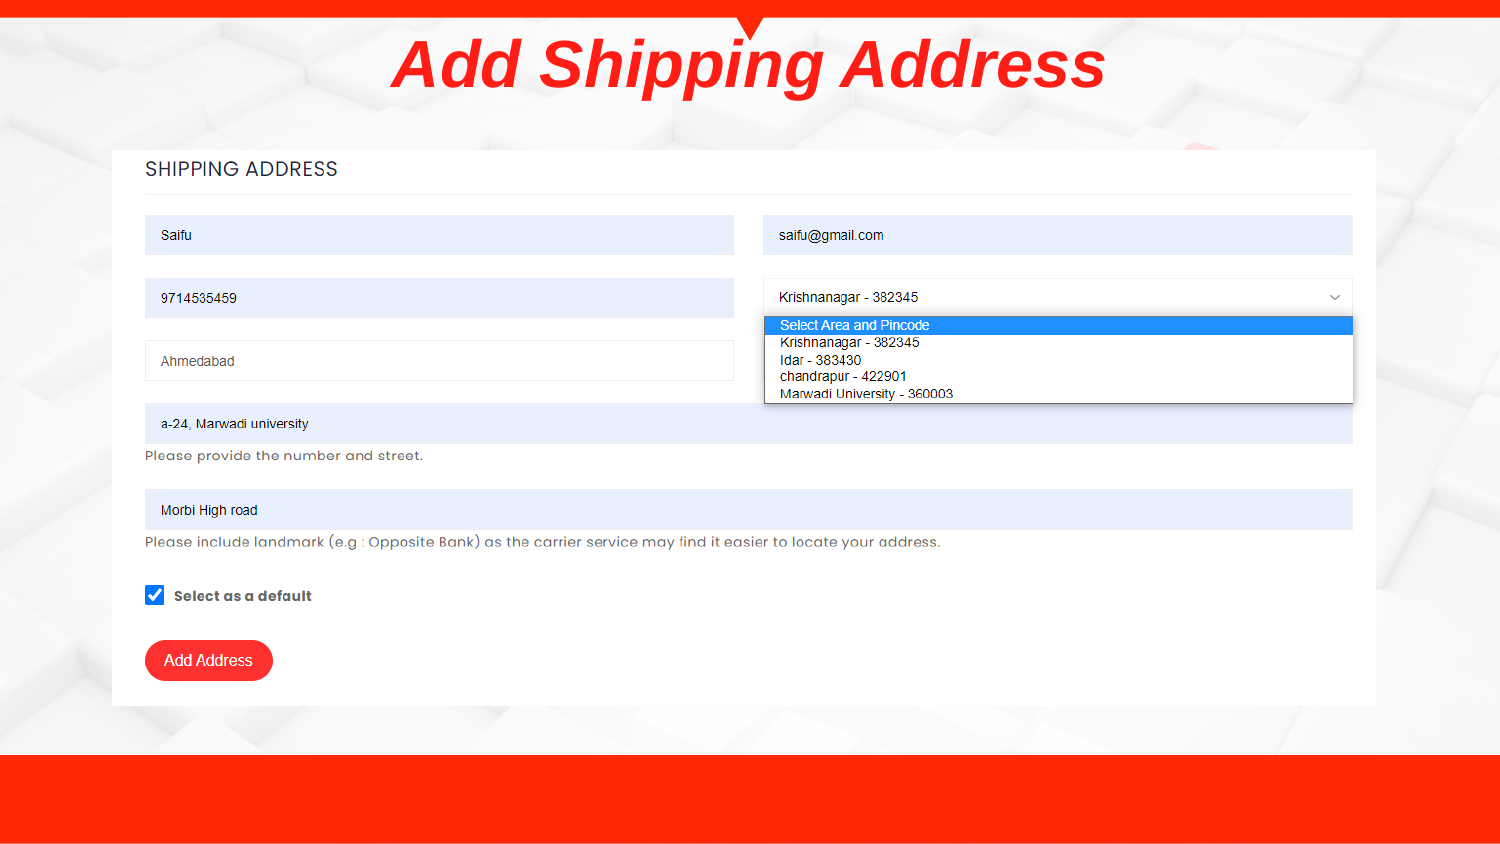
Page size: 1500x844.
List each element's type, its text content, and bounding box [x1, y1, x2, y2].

text_box Add Shipping Address [0, 23, 1500, 99]
picture [0, 18, 739, 23]
picture [0, 99, 1500, 755]
picture [761, 18, 1500, 23]
